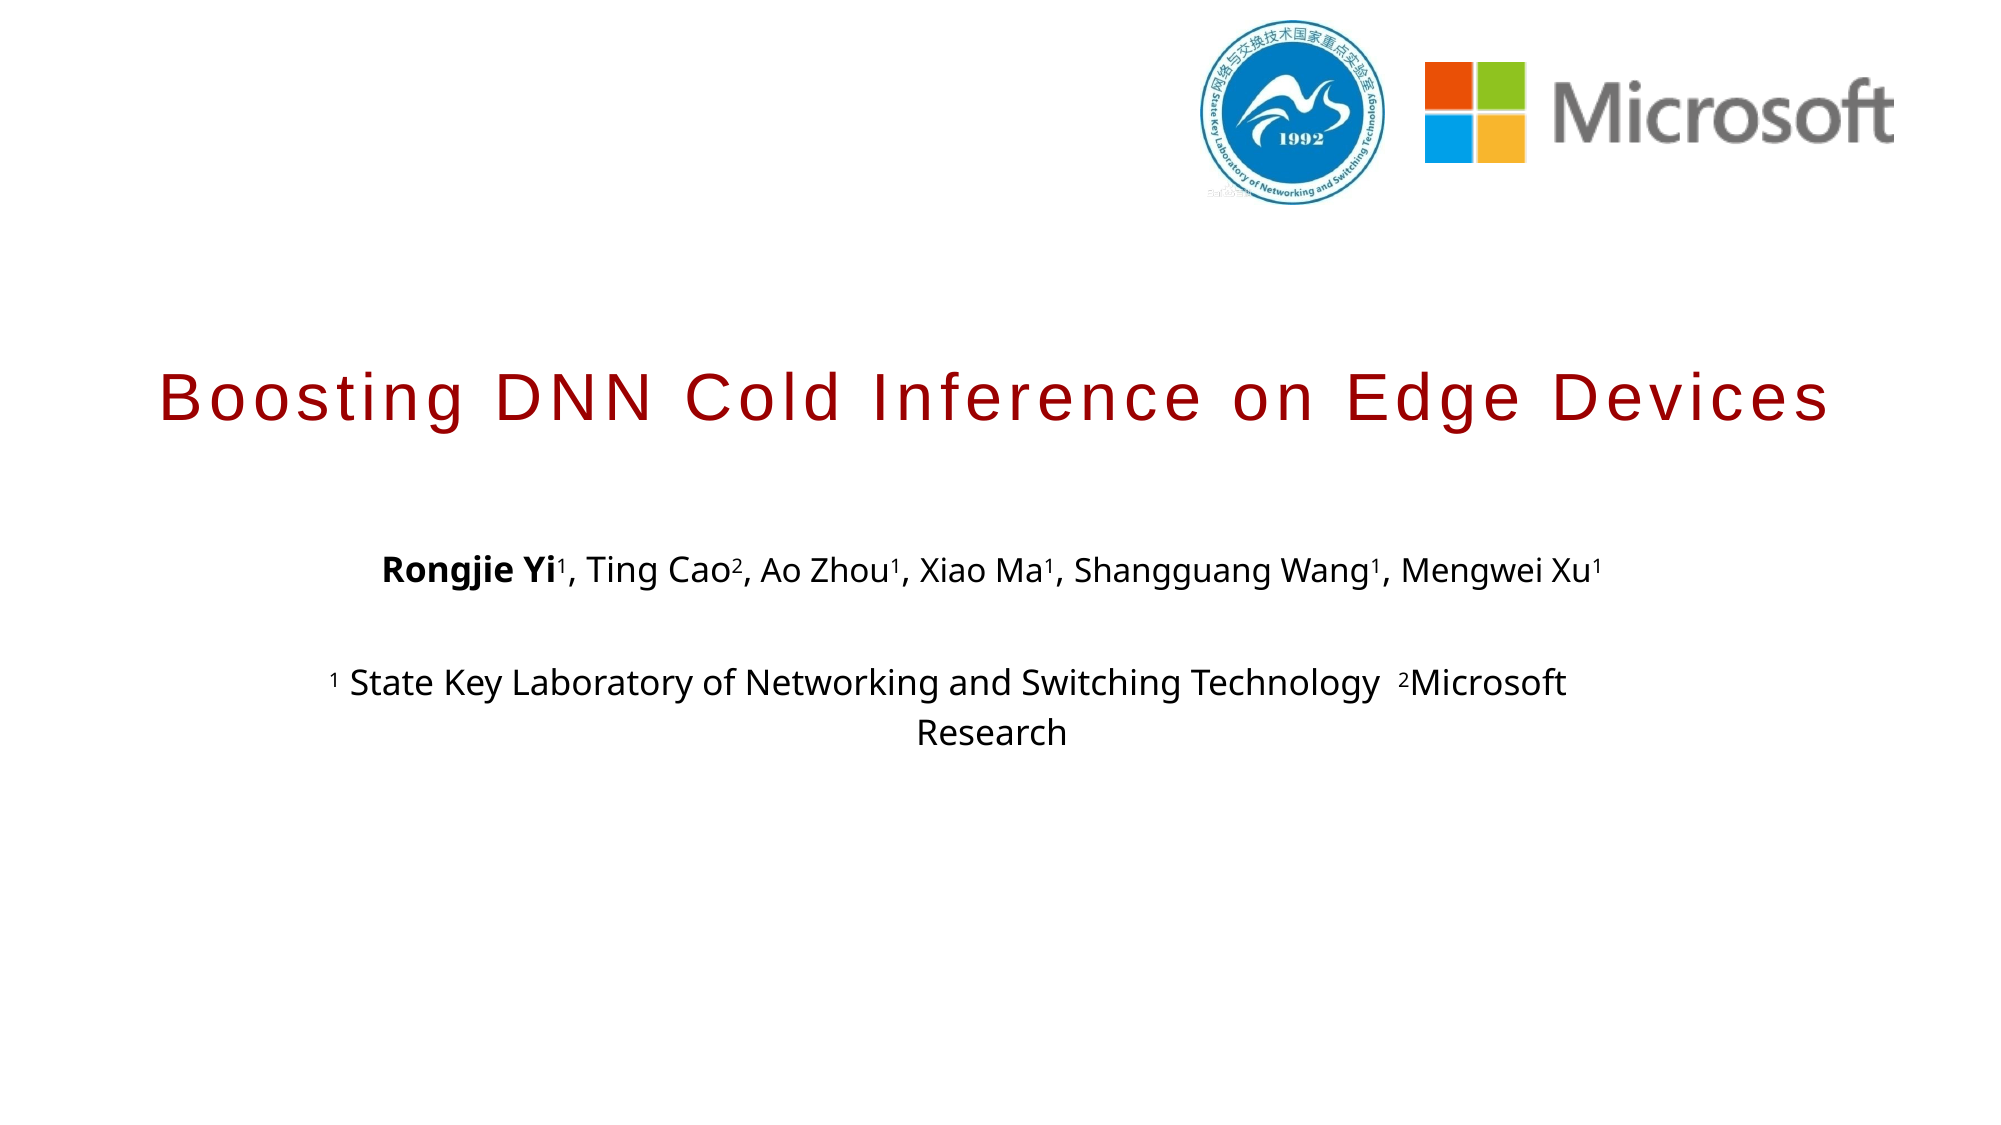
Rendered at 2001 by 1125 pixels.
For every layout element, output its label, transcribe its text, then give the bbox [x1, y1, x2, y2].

list Rongjie Yi1, Ting Cao2, Ao Zhou1, Xiao Ma1, Shangguang Wang1, Mengwei Xu1 1 State Key Laboratory of Networking and Switching Technology 2Microsoft Research [300, 537, 1683, 1125]
picture [1424, 62, 1894, 163]
picture [1199, 20, 1385, 206]
title Boosting DNN Cold Inference on Edge Devices [156, 350, 1844, 551]
